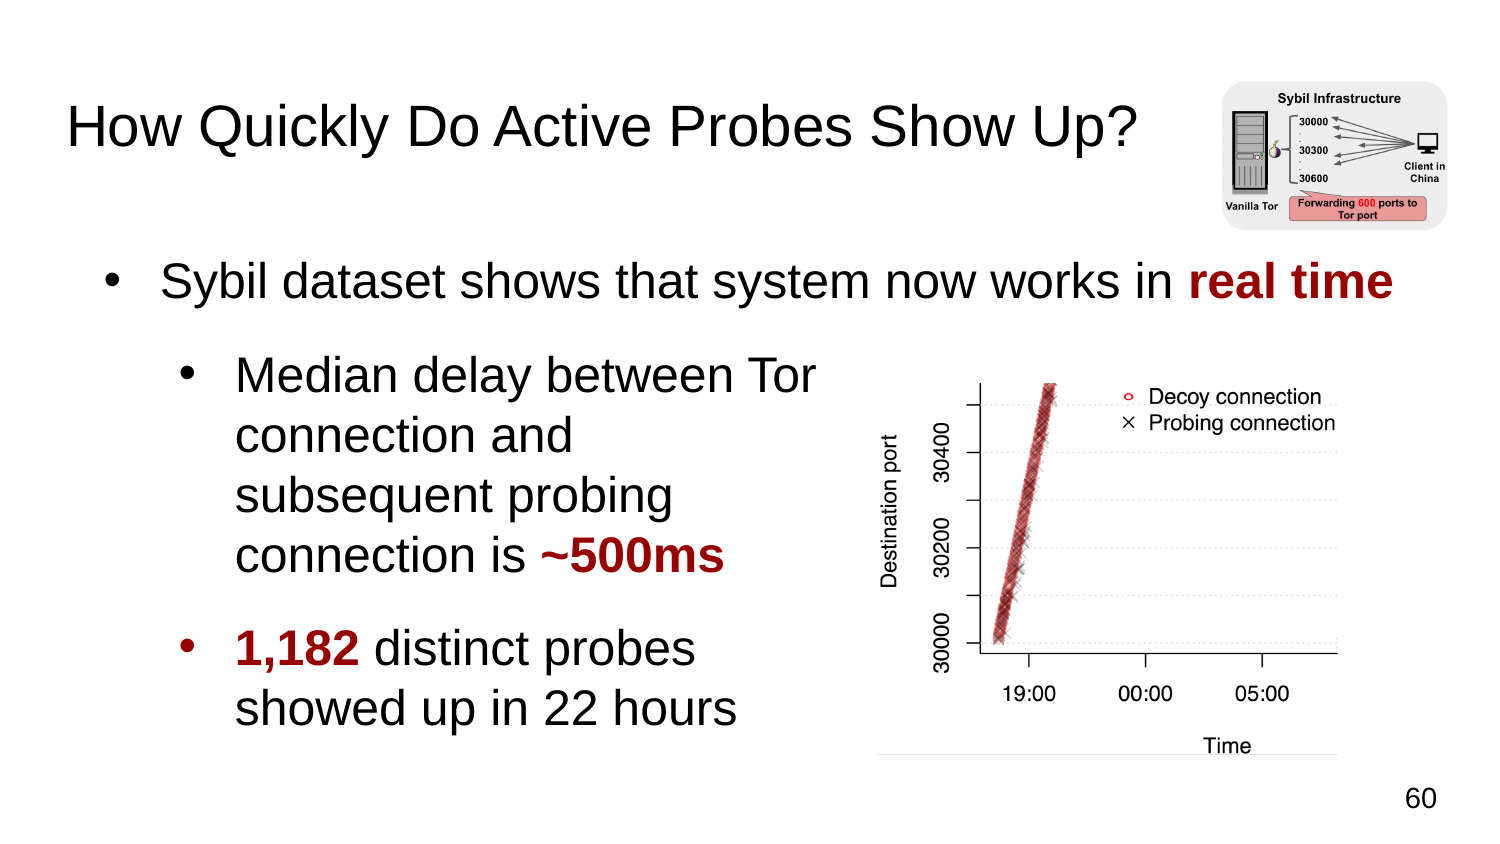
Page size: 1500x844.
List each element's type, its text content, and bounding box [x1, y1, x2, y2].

picture [1218, 79, 1451, 234]
picture [876, 382, 1338, 759]
slide_number 60 [1389, 764, 1480, 830]
title How Quickly Do Active Probes Show Up? [51, 72, 1449, 167]
list Sybil dataset shows that system now works in real time Median delay between Tor connection and subsequent probing connection is ~500ms 1,182 distinct probes showed up in 22 hours [51, 233, 1449, 750]
